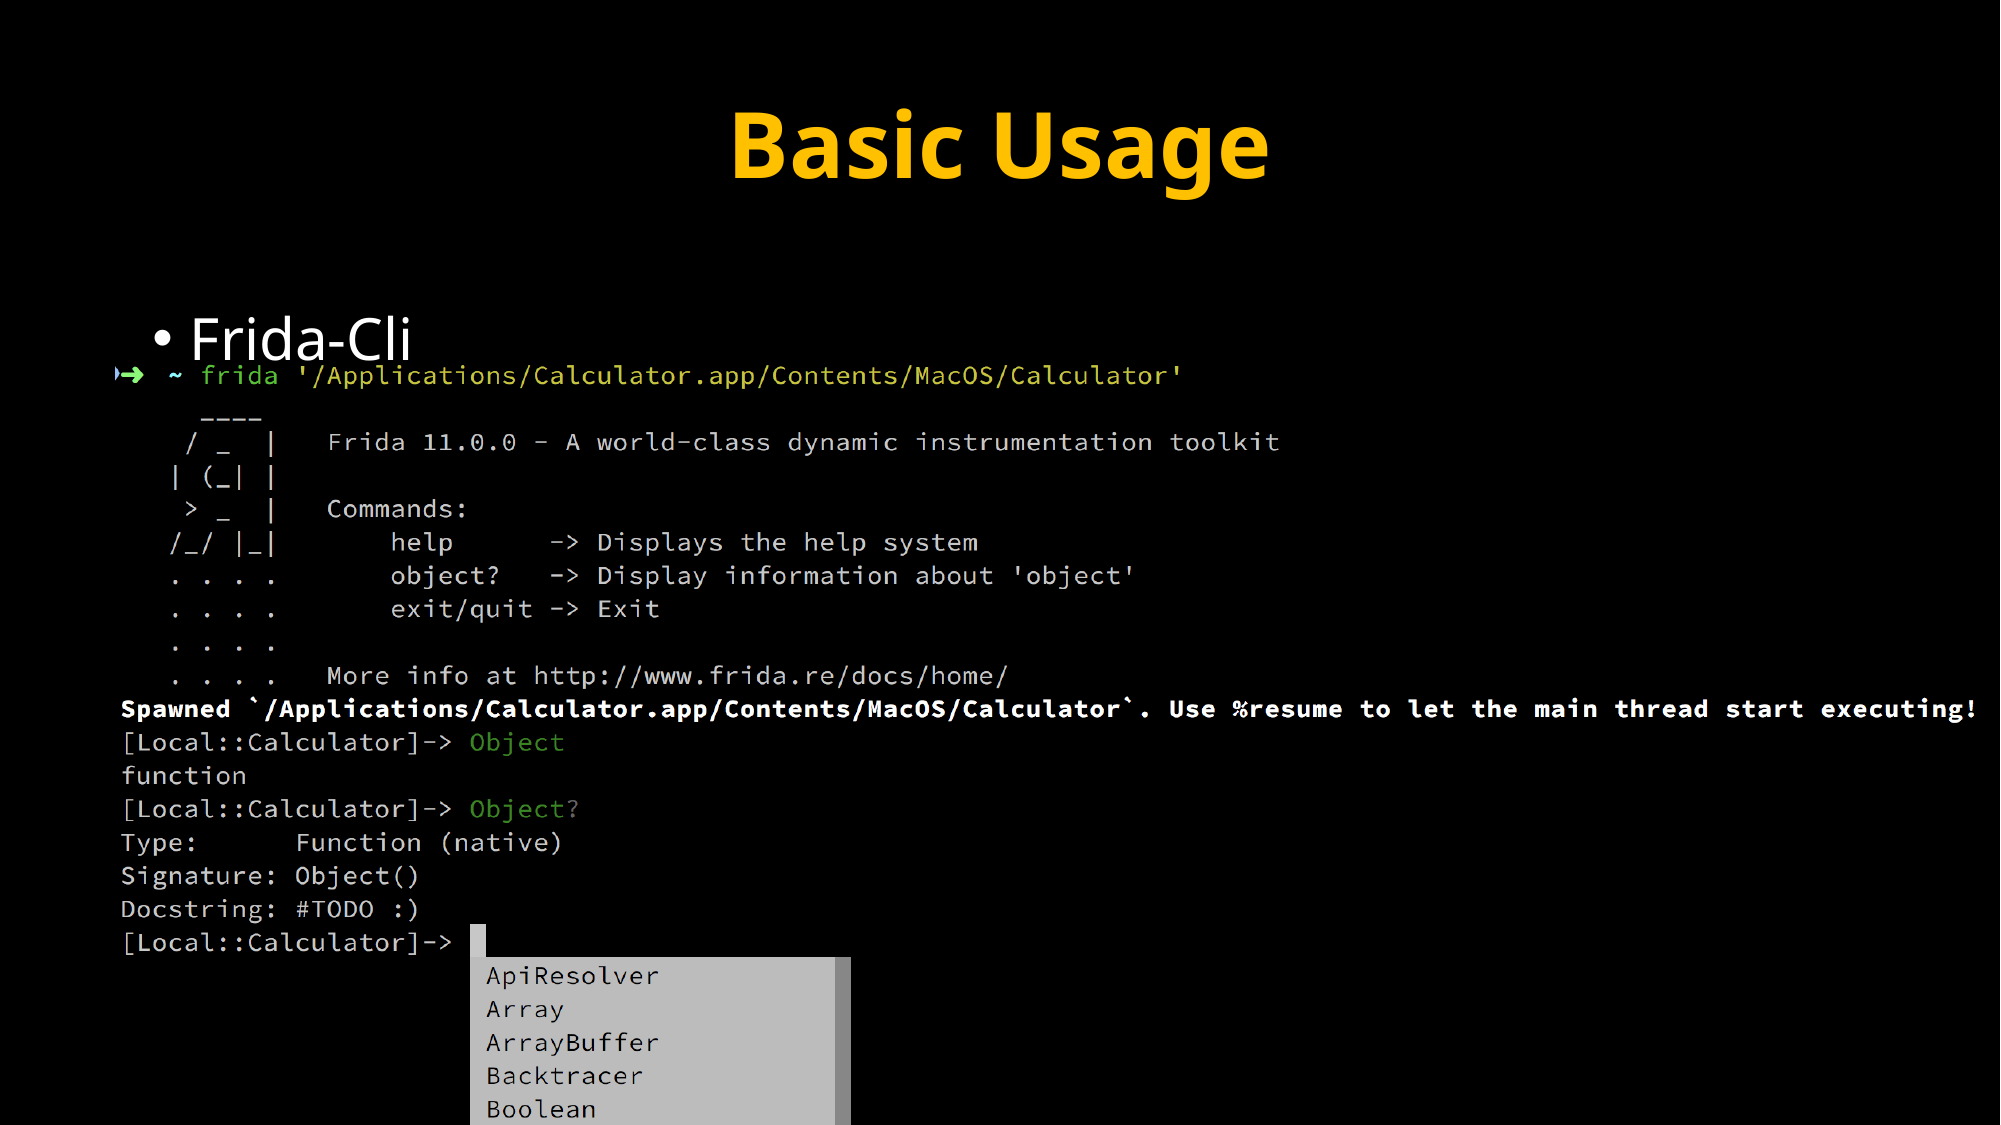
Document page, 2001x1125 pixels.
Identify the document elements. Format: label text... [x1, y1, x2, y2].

picture [115, 361, 1979, 1125]
list Frida-Cli [137, 280, 1863, 361]
title Basic Usage [137, 59, 1863, 238]
